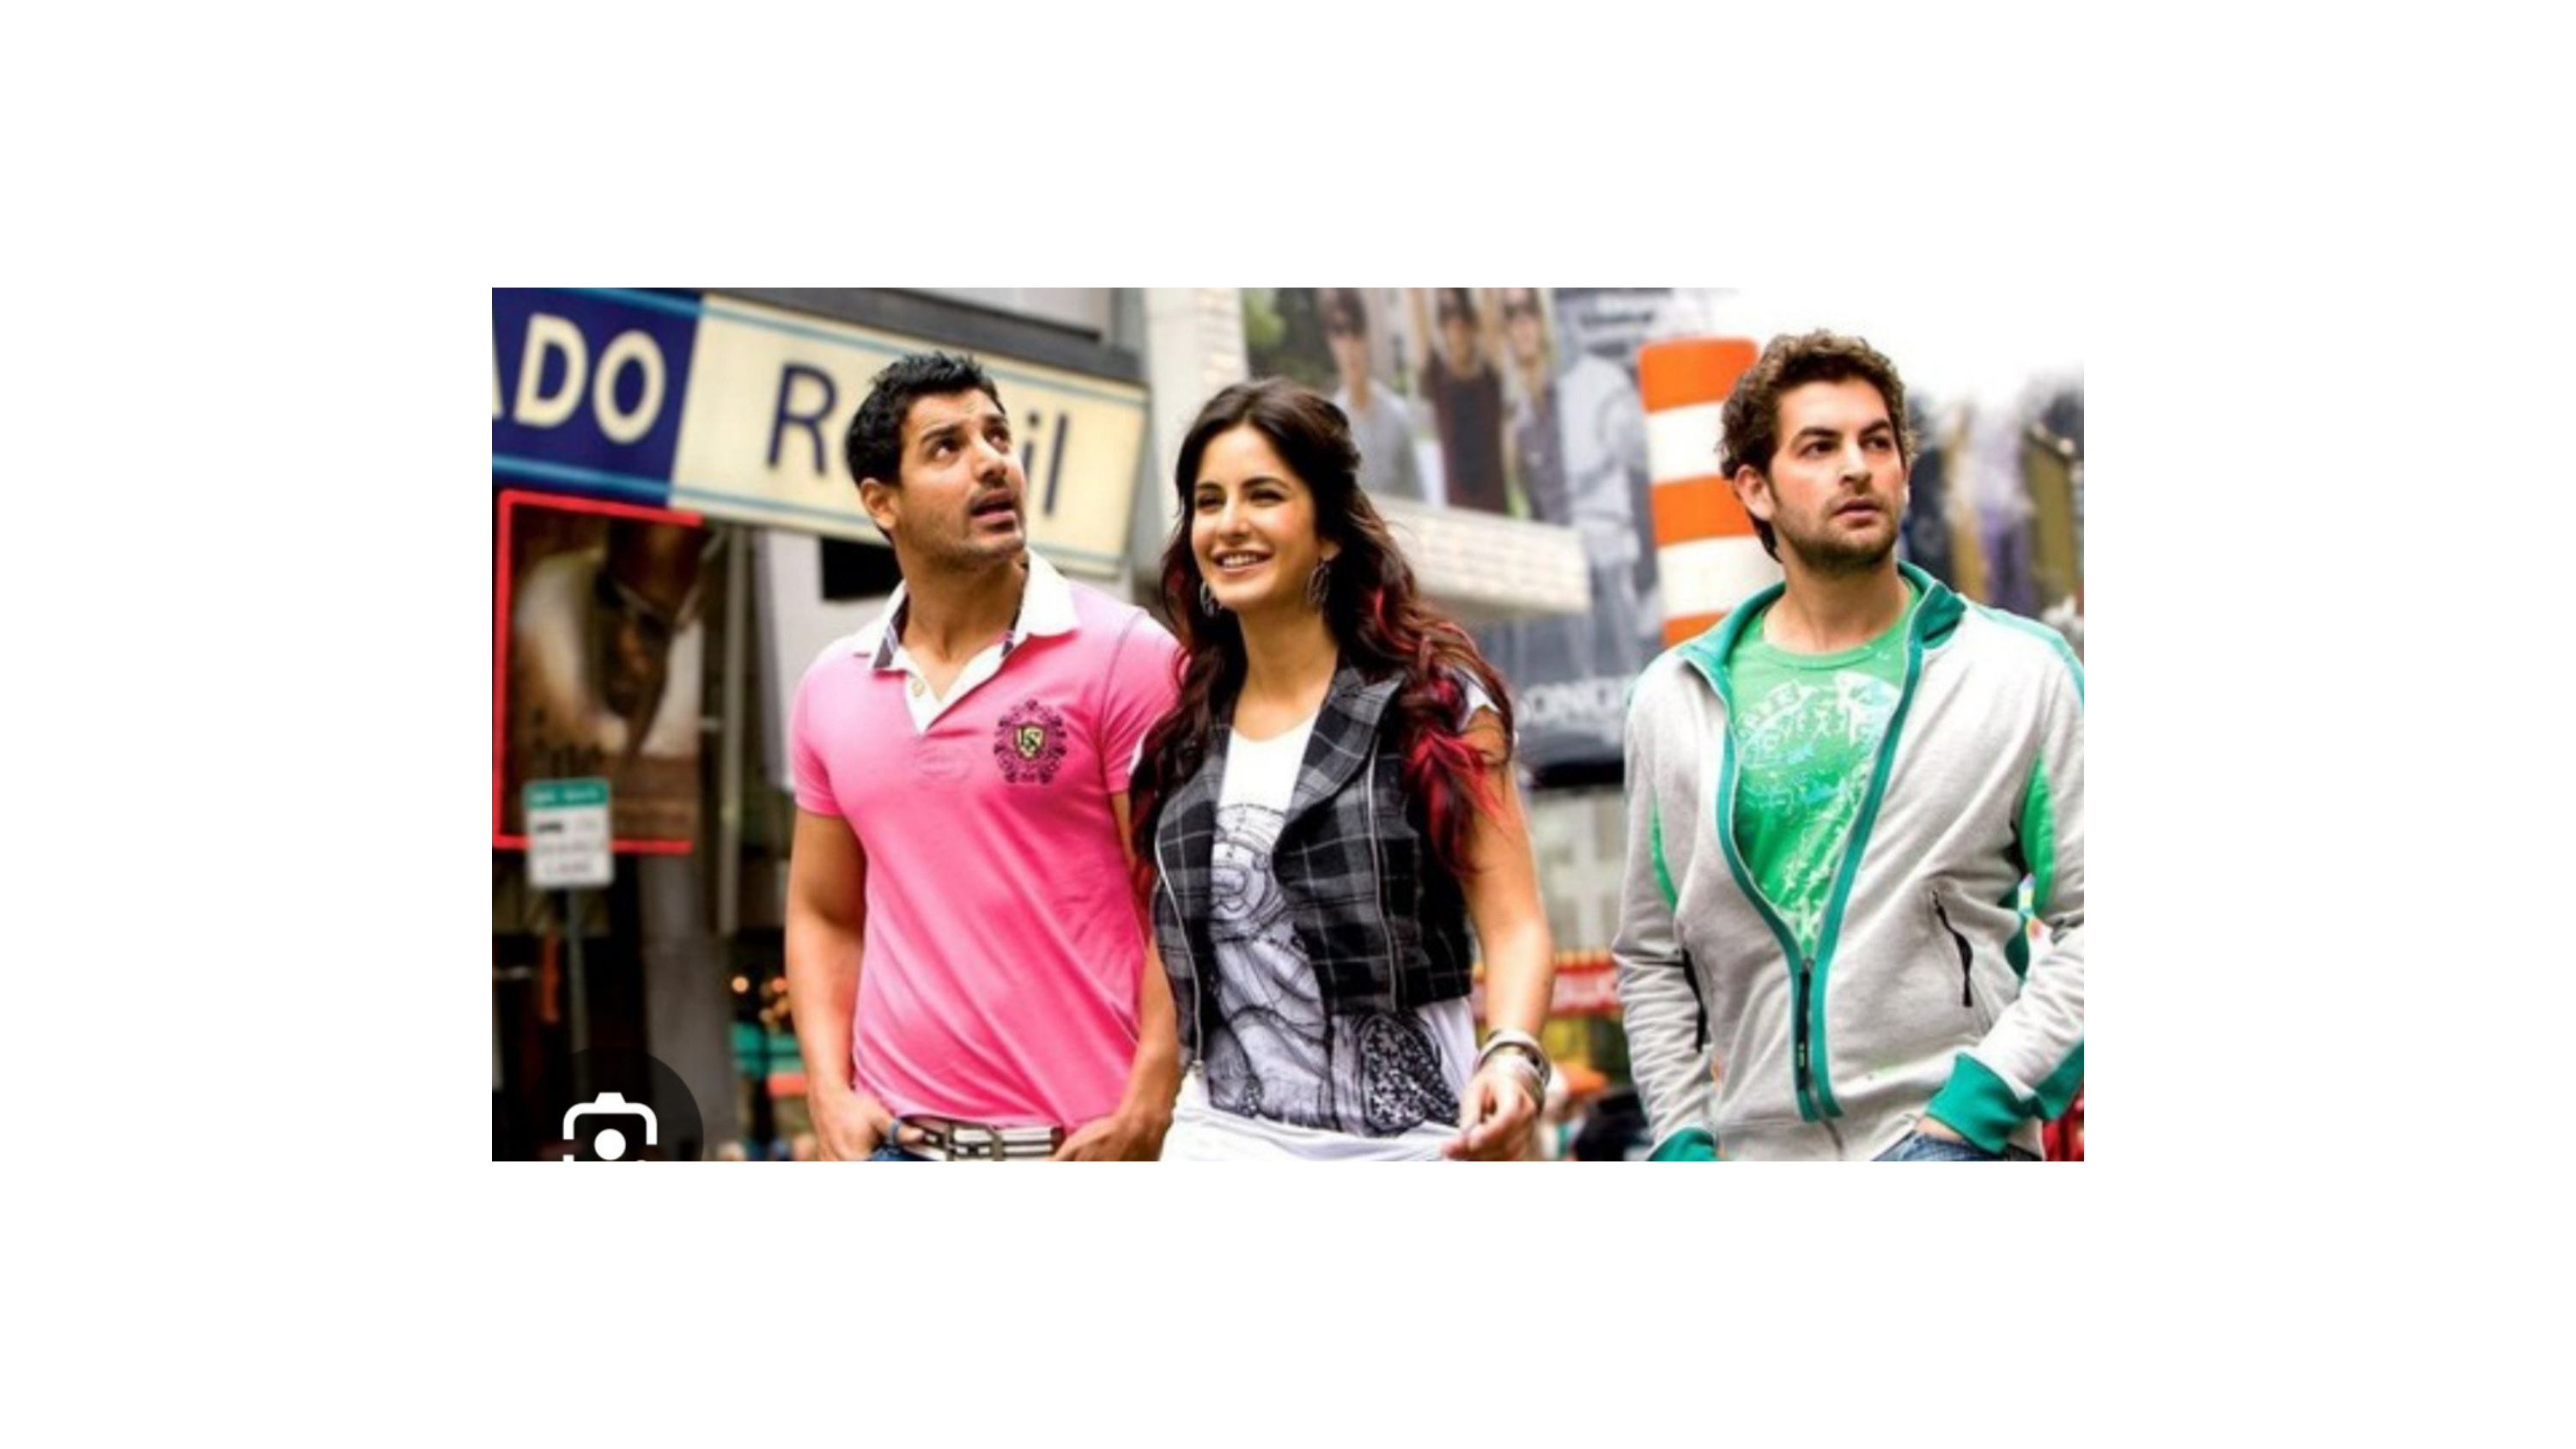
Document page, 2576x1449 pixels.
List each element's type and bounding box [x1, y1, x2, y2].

picture [491, 287, 2084, 1161]
